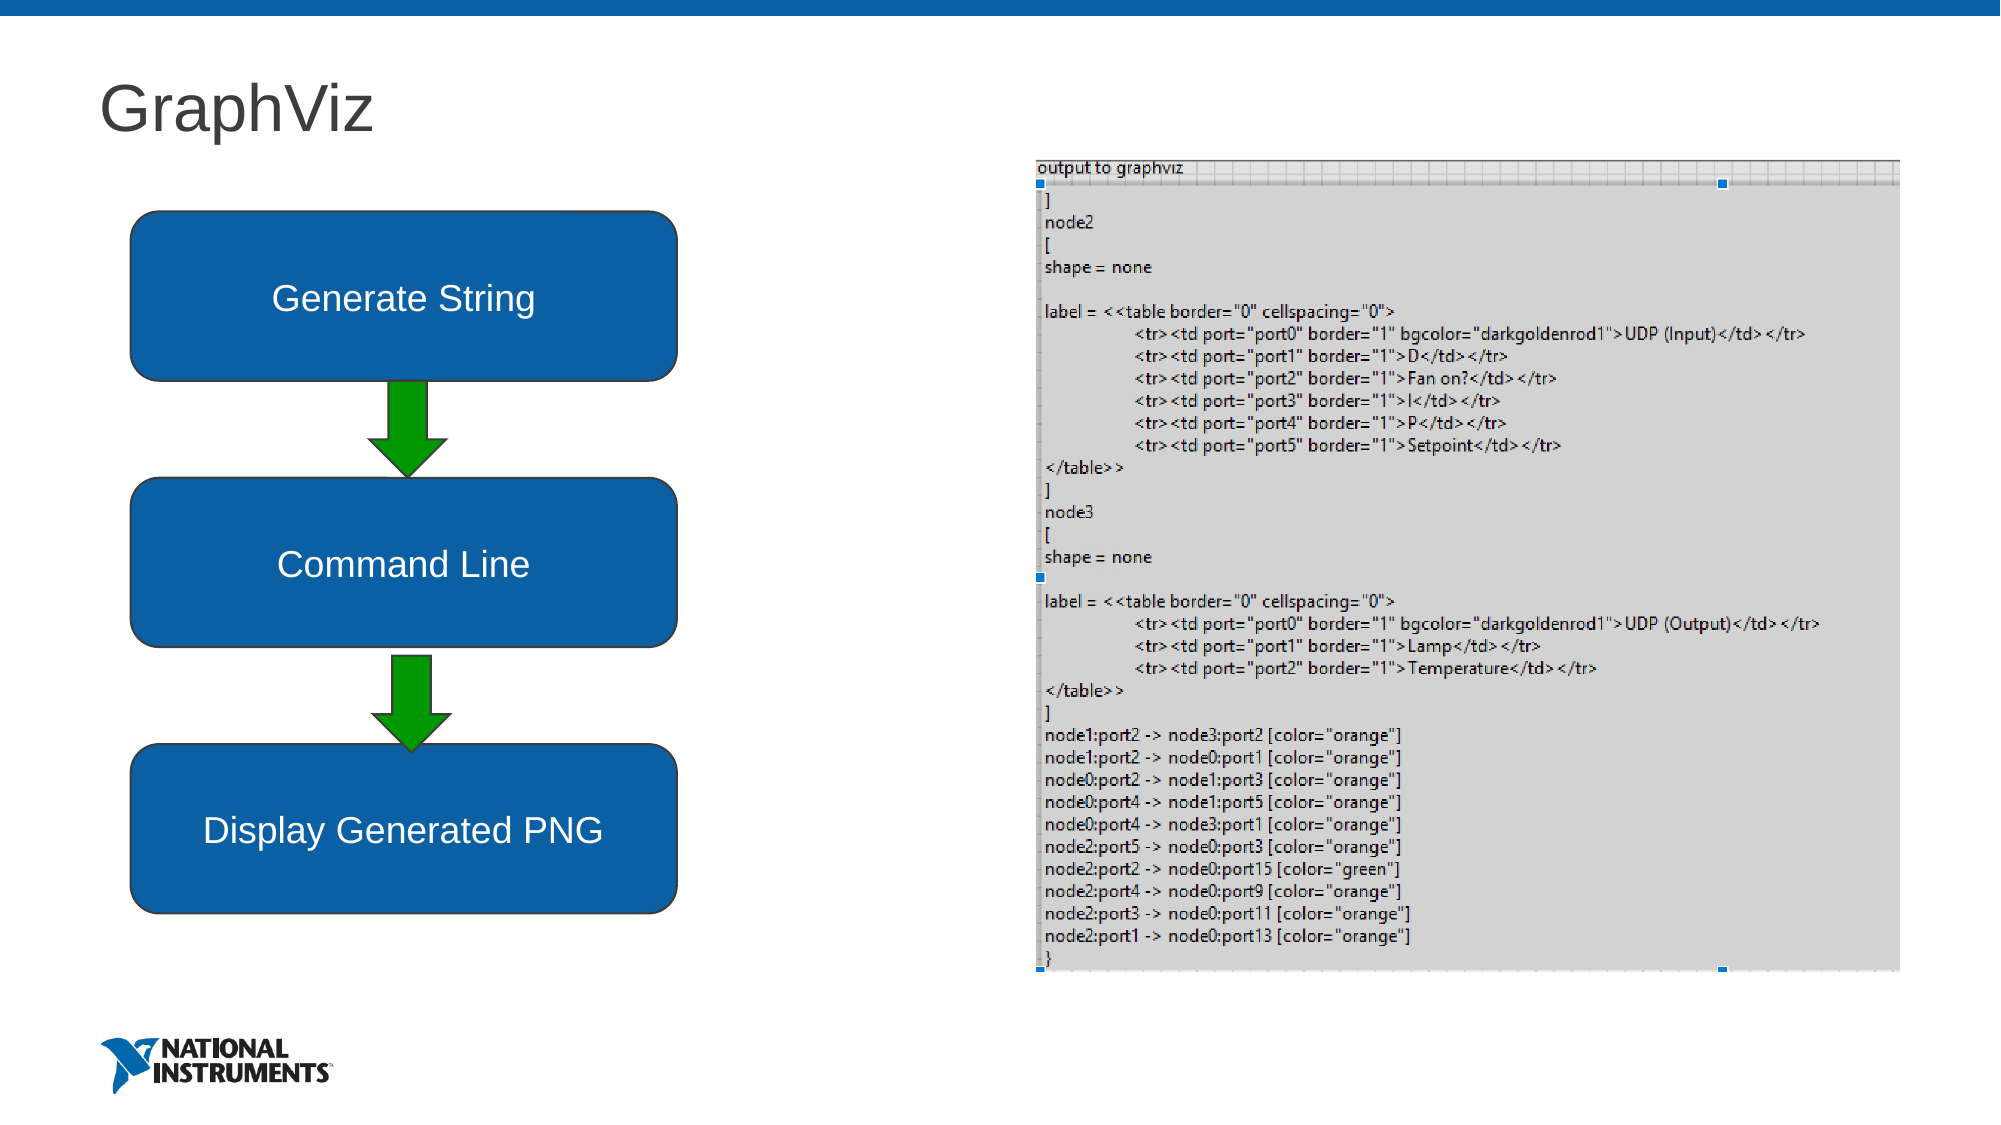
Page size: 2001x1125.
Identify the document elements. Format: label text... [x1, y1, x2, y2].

text_box Command Line [130, 477, 678, 648]
text_box [367, 380, 448, 479]
text_box Display Generated PNG [130, 743, 678, 914]
text_box Generate String [130, 210, 678, 382]
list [1036, 159, 1900, 972]
text_box [371, 655, 452, 754]
title GraphViz [99, 60, 1900, 160]
